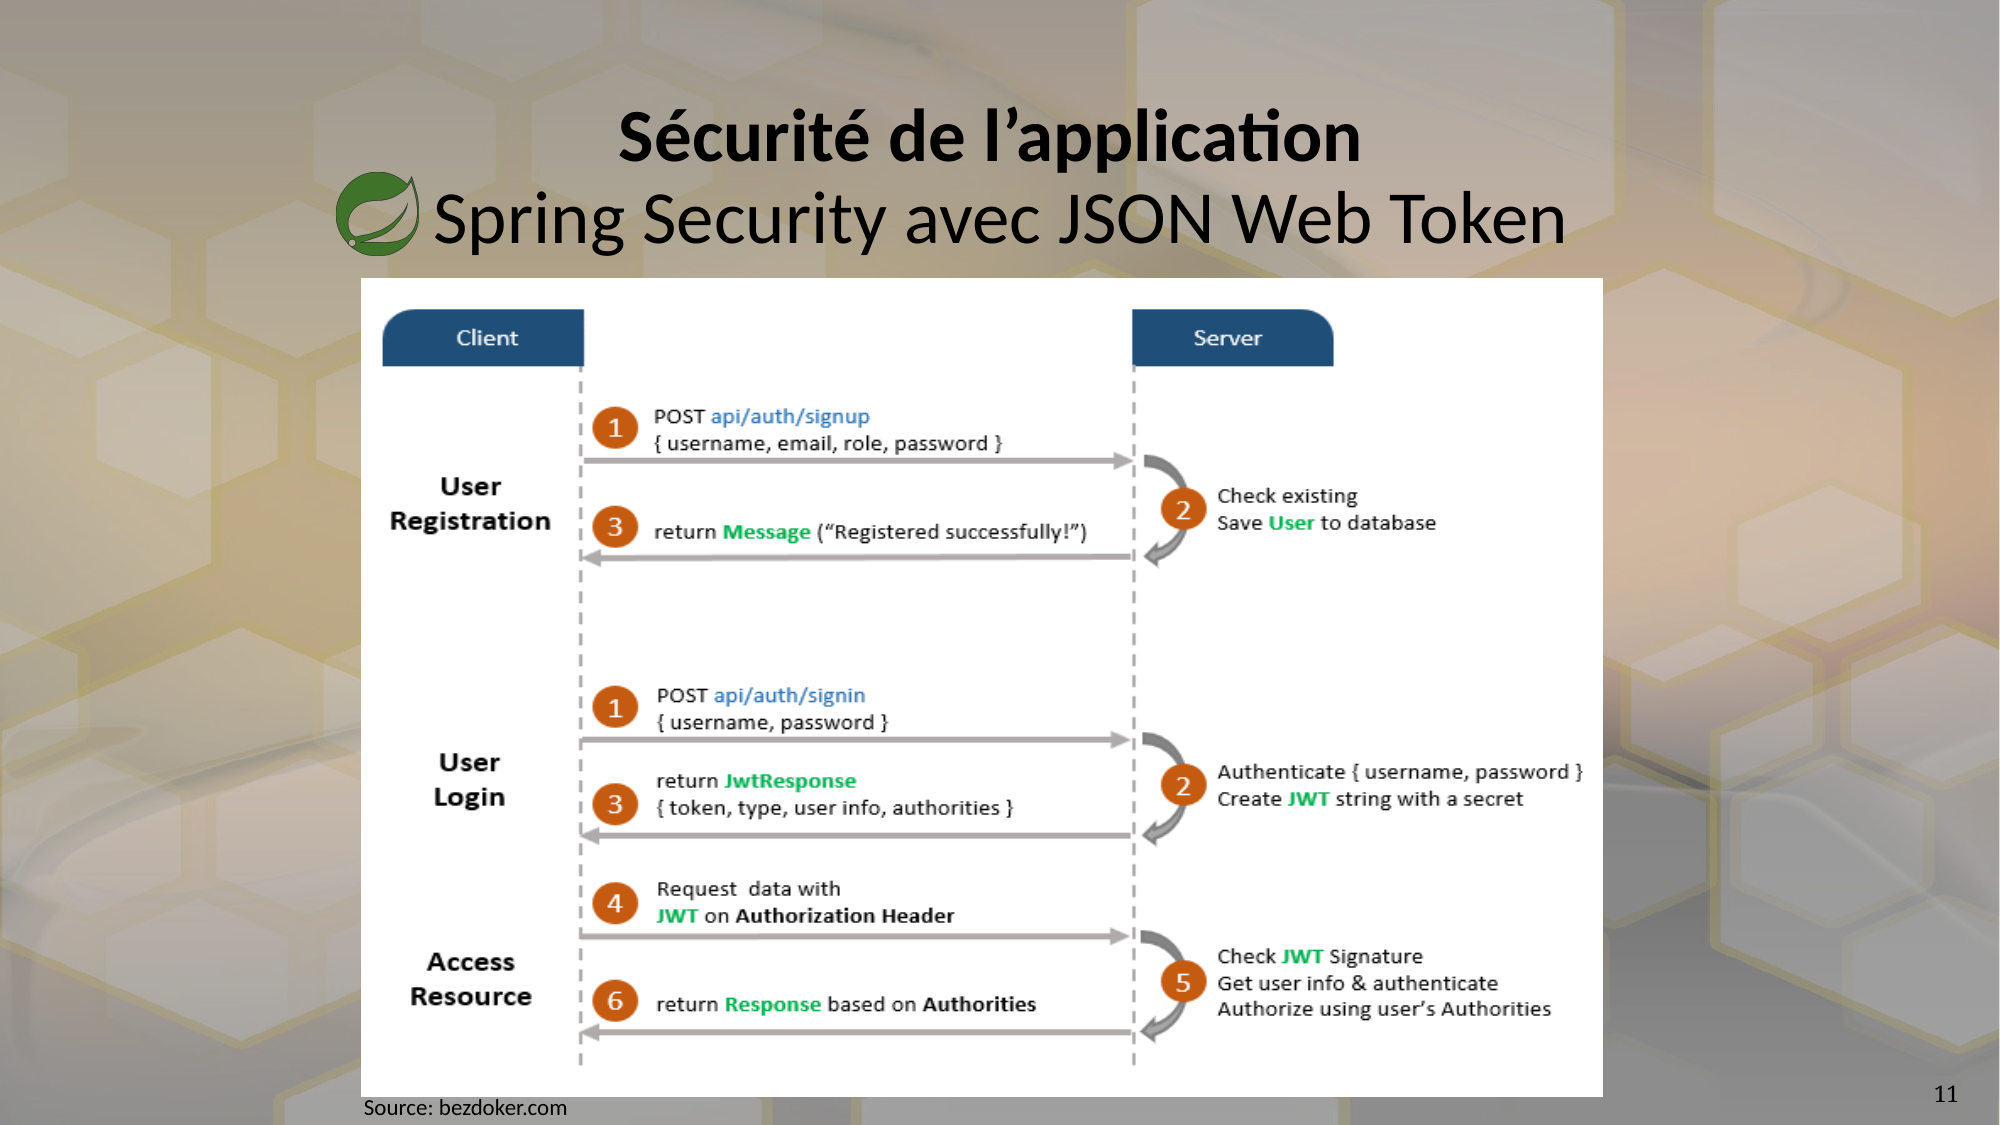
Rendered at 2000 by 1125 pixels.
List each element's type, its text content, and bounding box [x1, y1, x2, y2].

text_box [361, 278, 1603, 1097]
slide_number 11 [1507, 1065, 1975, 1125]
text_box Sécurité de l’application [604, 78, 1396, 160]
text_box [335, 160, 1664, 268]
text_box Source: bezdoker.com [349, 1085, 583, 1125]
